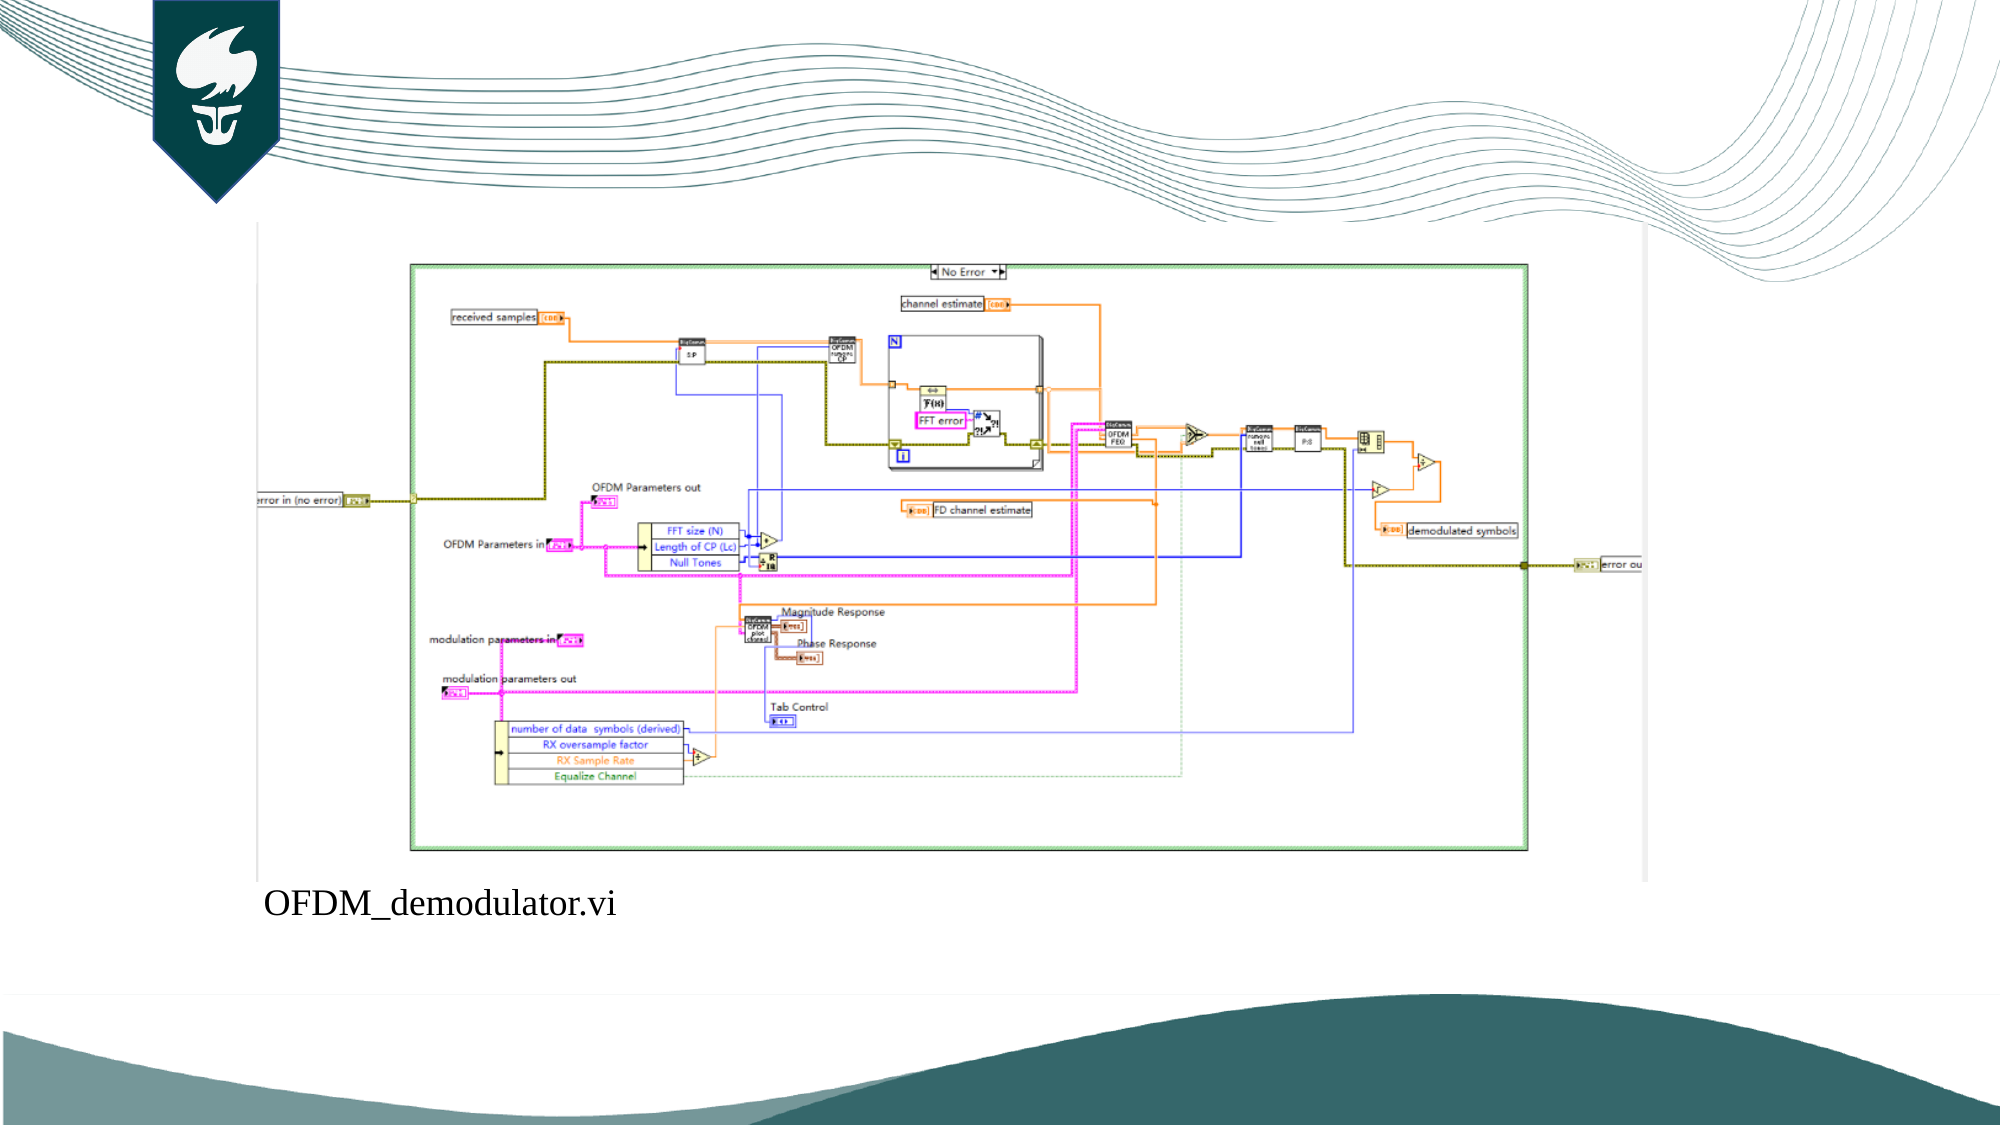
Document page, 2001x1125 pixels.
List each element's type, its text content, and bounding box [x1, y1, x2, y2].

picture [0, 0, 2000, 882]
picture [0, 994, 2000, 1125]
text_box OFDM_demodulator.vi [248, 870, 633, 976]
